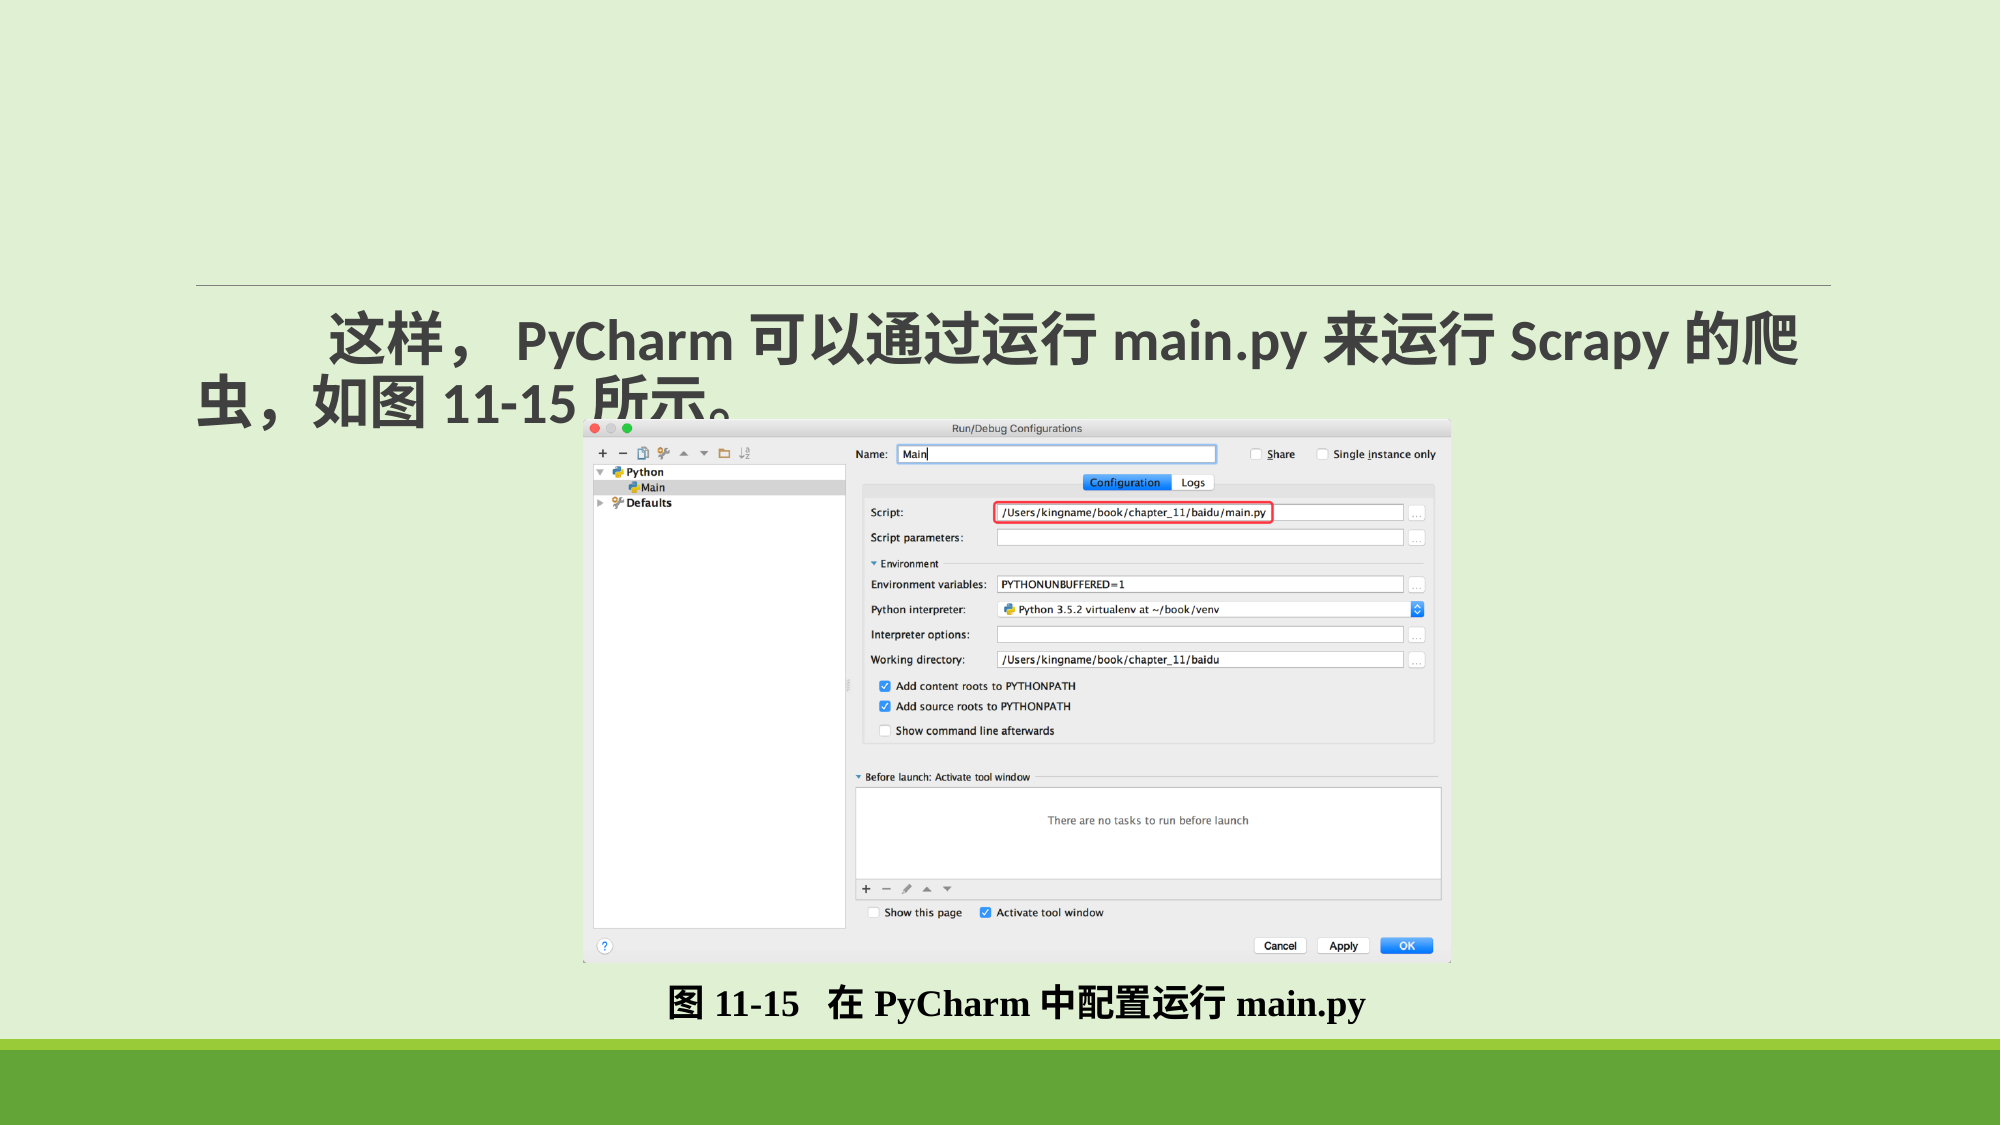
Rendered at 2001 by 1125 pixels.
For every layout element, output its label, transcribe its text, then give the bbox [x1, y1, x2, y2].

text_box 图11-15 在PyCharm中配置运行main.py [653, 971, 1382, 1032]
list 这样，PyCharm可以通过运行main.py来运行Scrapy的爬虫，如图11-15所示。 [180, 302, 1830, 963]
picture [583, 419, 1451, 964]
